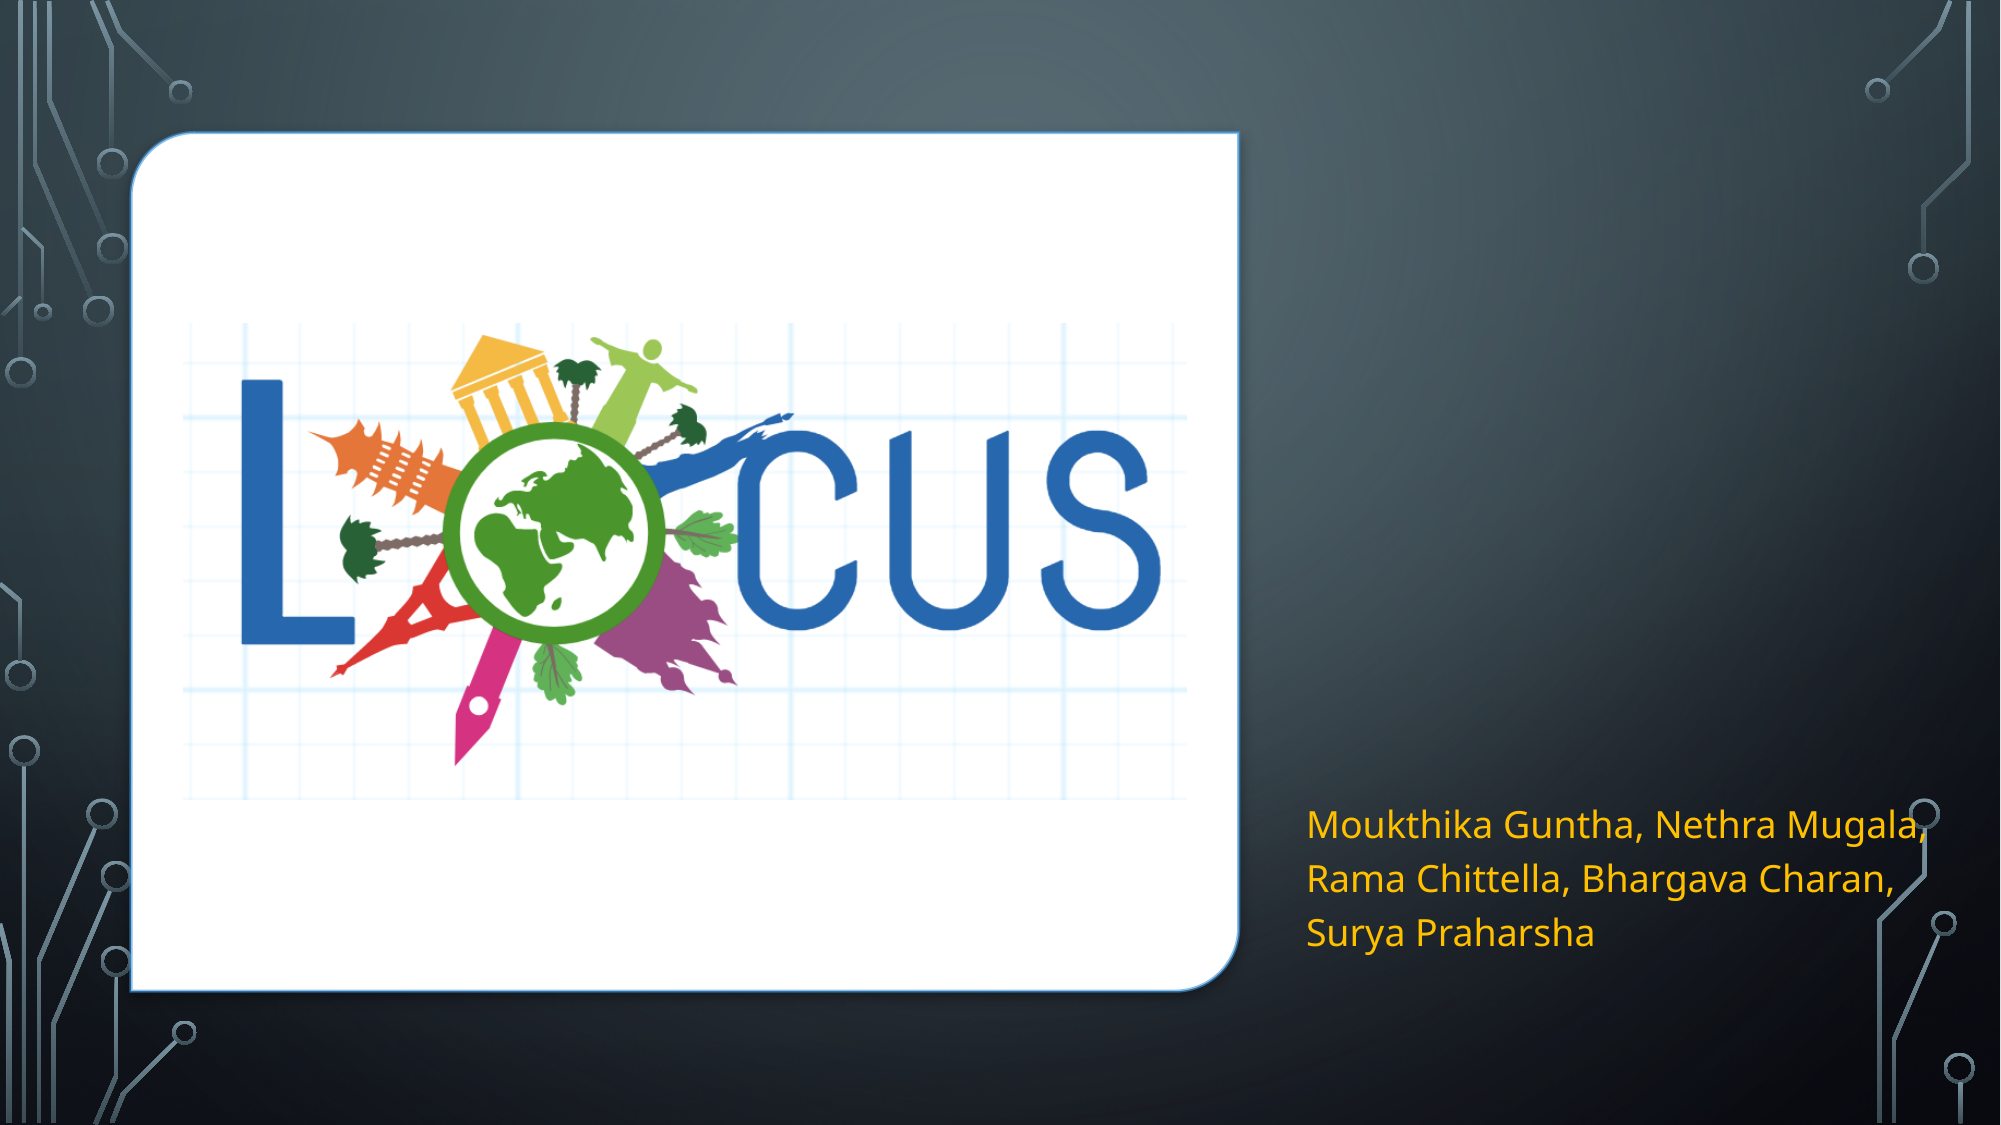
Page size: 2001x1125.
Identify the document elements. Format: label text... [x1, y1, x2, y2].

picture [183, 323, 1187, 801]
text_box Moukthika Guntha, Nethra Mugala, Rama Chittella, Bhargava Charan, Surya Praharsha [1291, 784, 1953, 962]
text_box [131, 132, 1239, 992]
